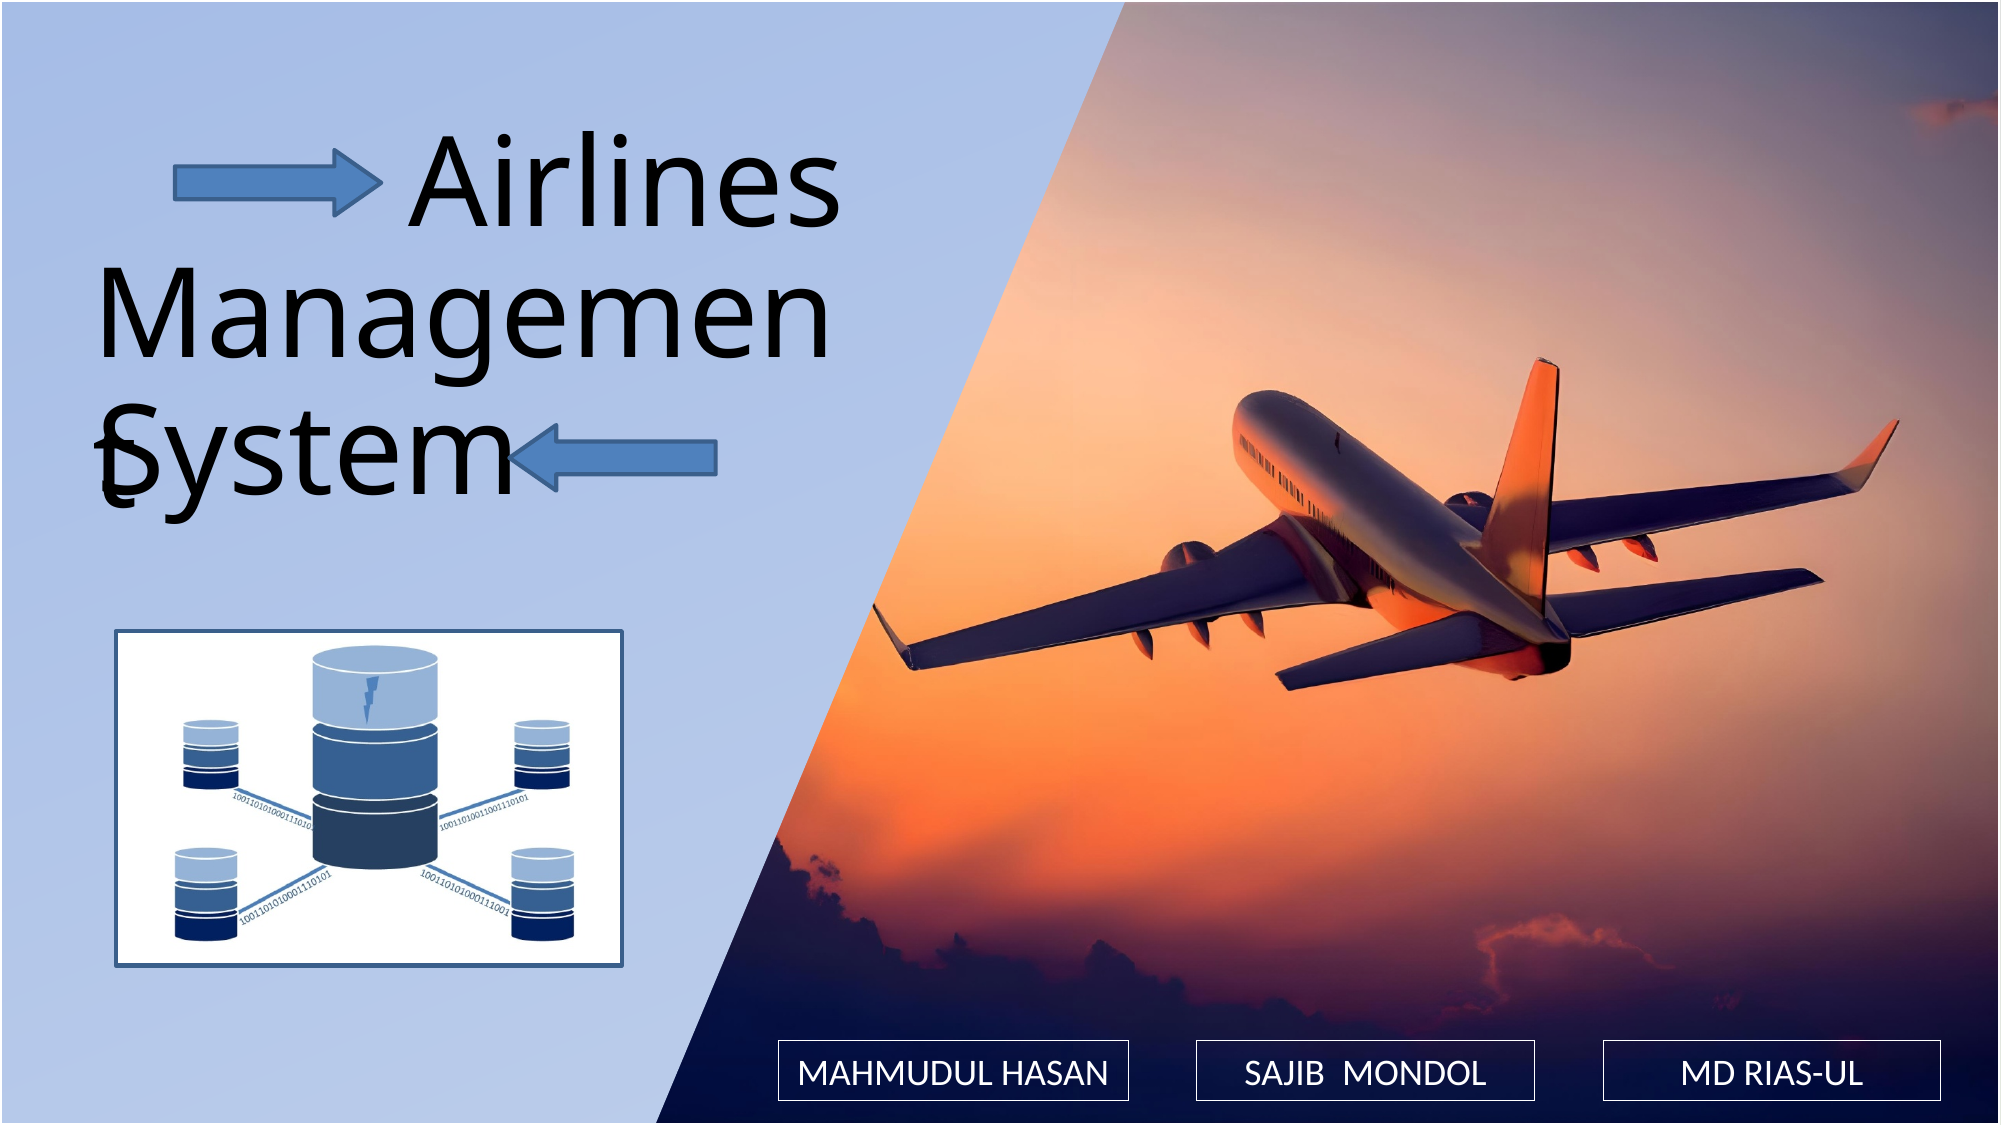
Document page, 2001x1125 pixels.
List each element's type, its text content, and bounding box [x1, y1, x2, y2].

text_box MD RIAS-UL [1603, 1040, 1941, 1101]
text_box [507, 423, 718, 493]
text_box System [81, 362, 835, 528]
text_box [114, 629, 624, 968]
text_box [172, 148, 384, 218]
text_box Airlines [393, 93, 1147, 259]
text_box MAHMUDUL HASAN [778, 1040, 1129, 1101]
text_box Management [78, 224, 894, 540]
text_box SAJIB MONDOL [1196, 1040, 1535, 1101]
text_box [0, 0, 2000, 1125]
